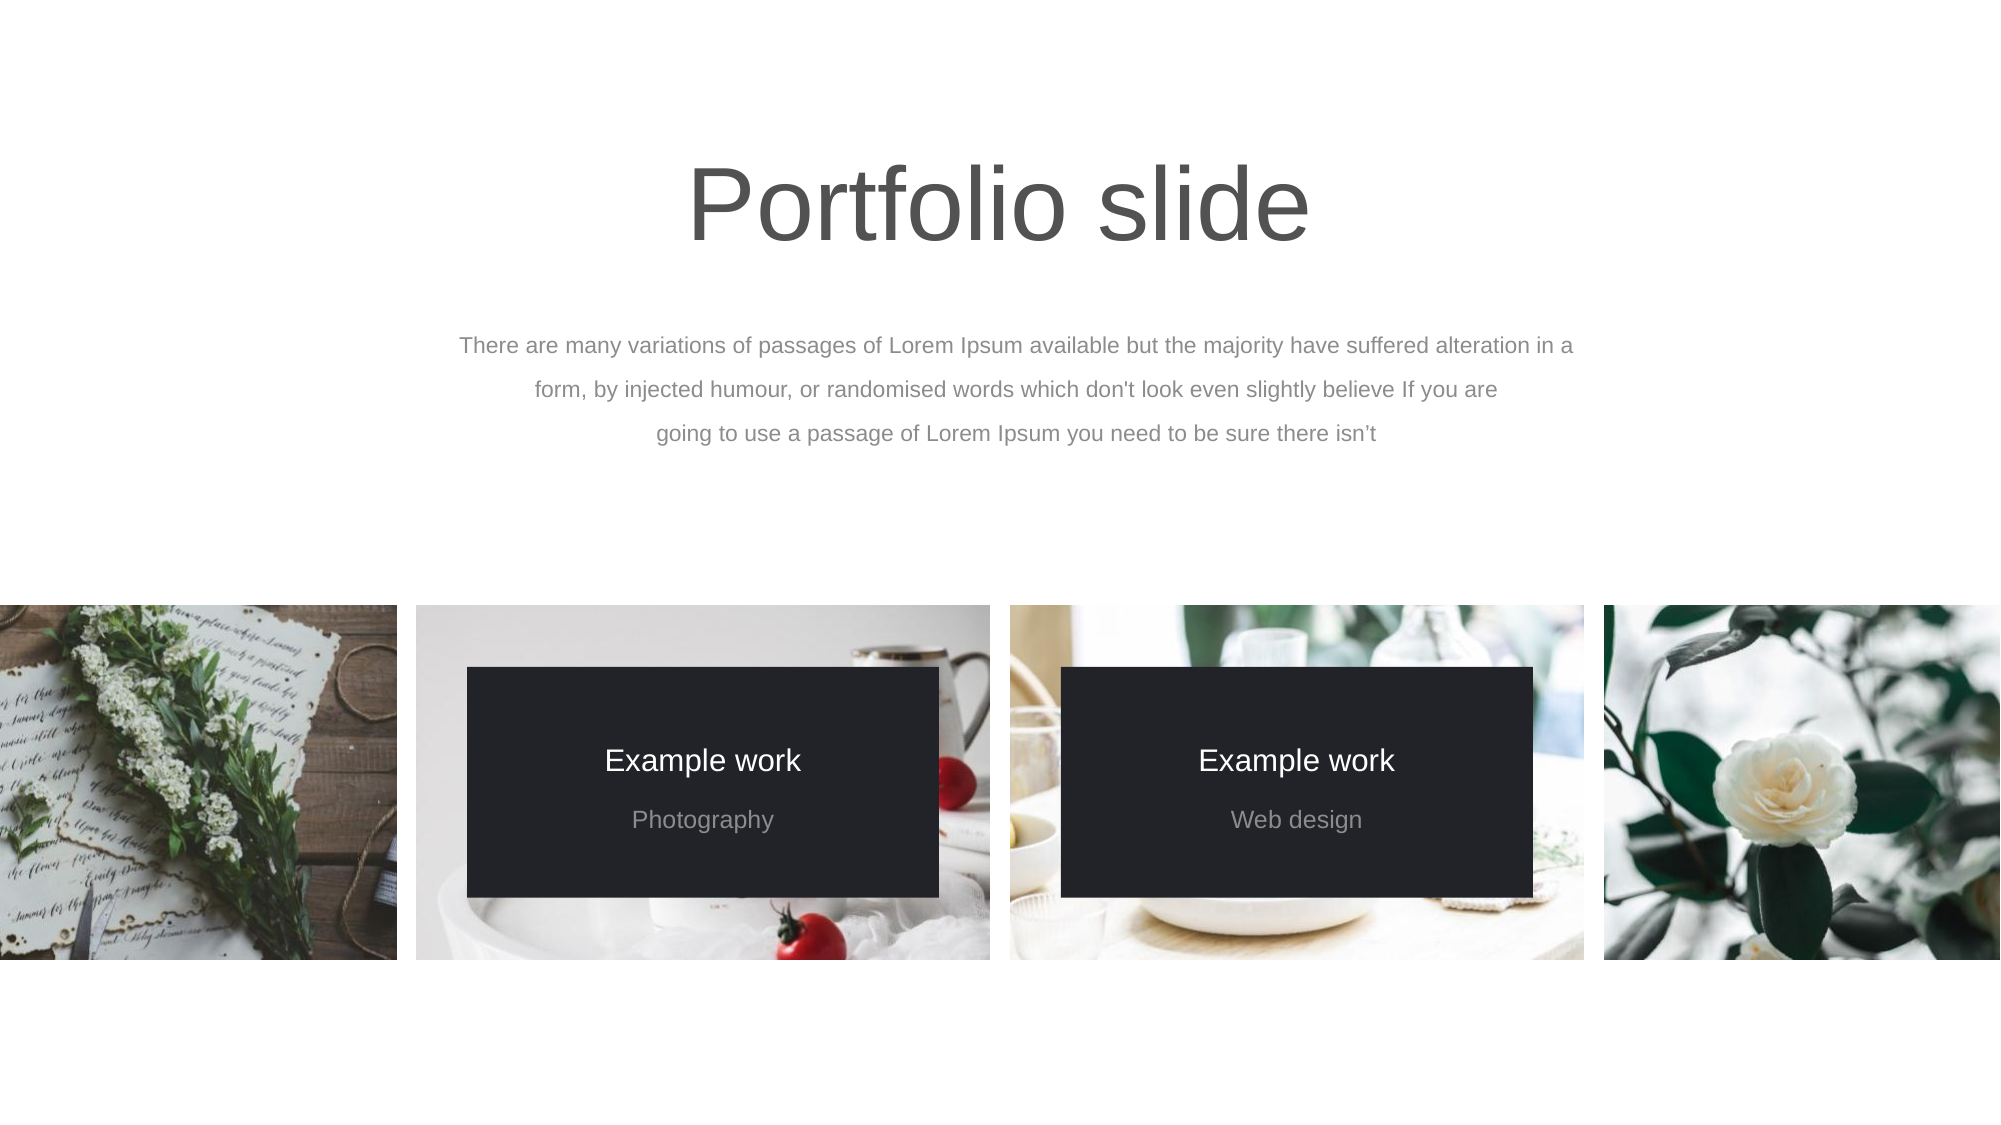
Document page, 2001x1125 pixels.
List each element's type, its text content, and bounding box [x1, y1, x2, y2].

picture [1010, 604, 1584, 960]
title Portfolio slide [458, 124, 1542, 273]
list There are many variations of passages of Lorem Ipsum available but the majority have suffered alteration in a form, by injected humour, or randomised words which don't look even slightly believe If you are going to use a passage of Lorem Ipsum you need to be sure there isn’t [449, 305, 1585, 434]
picture [416, 604, 990, 960]
picture [0, 604, 397, 960]
picture [1603, 604, 2000, 960]
